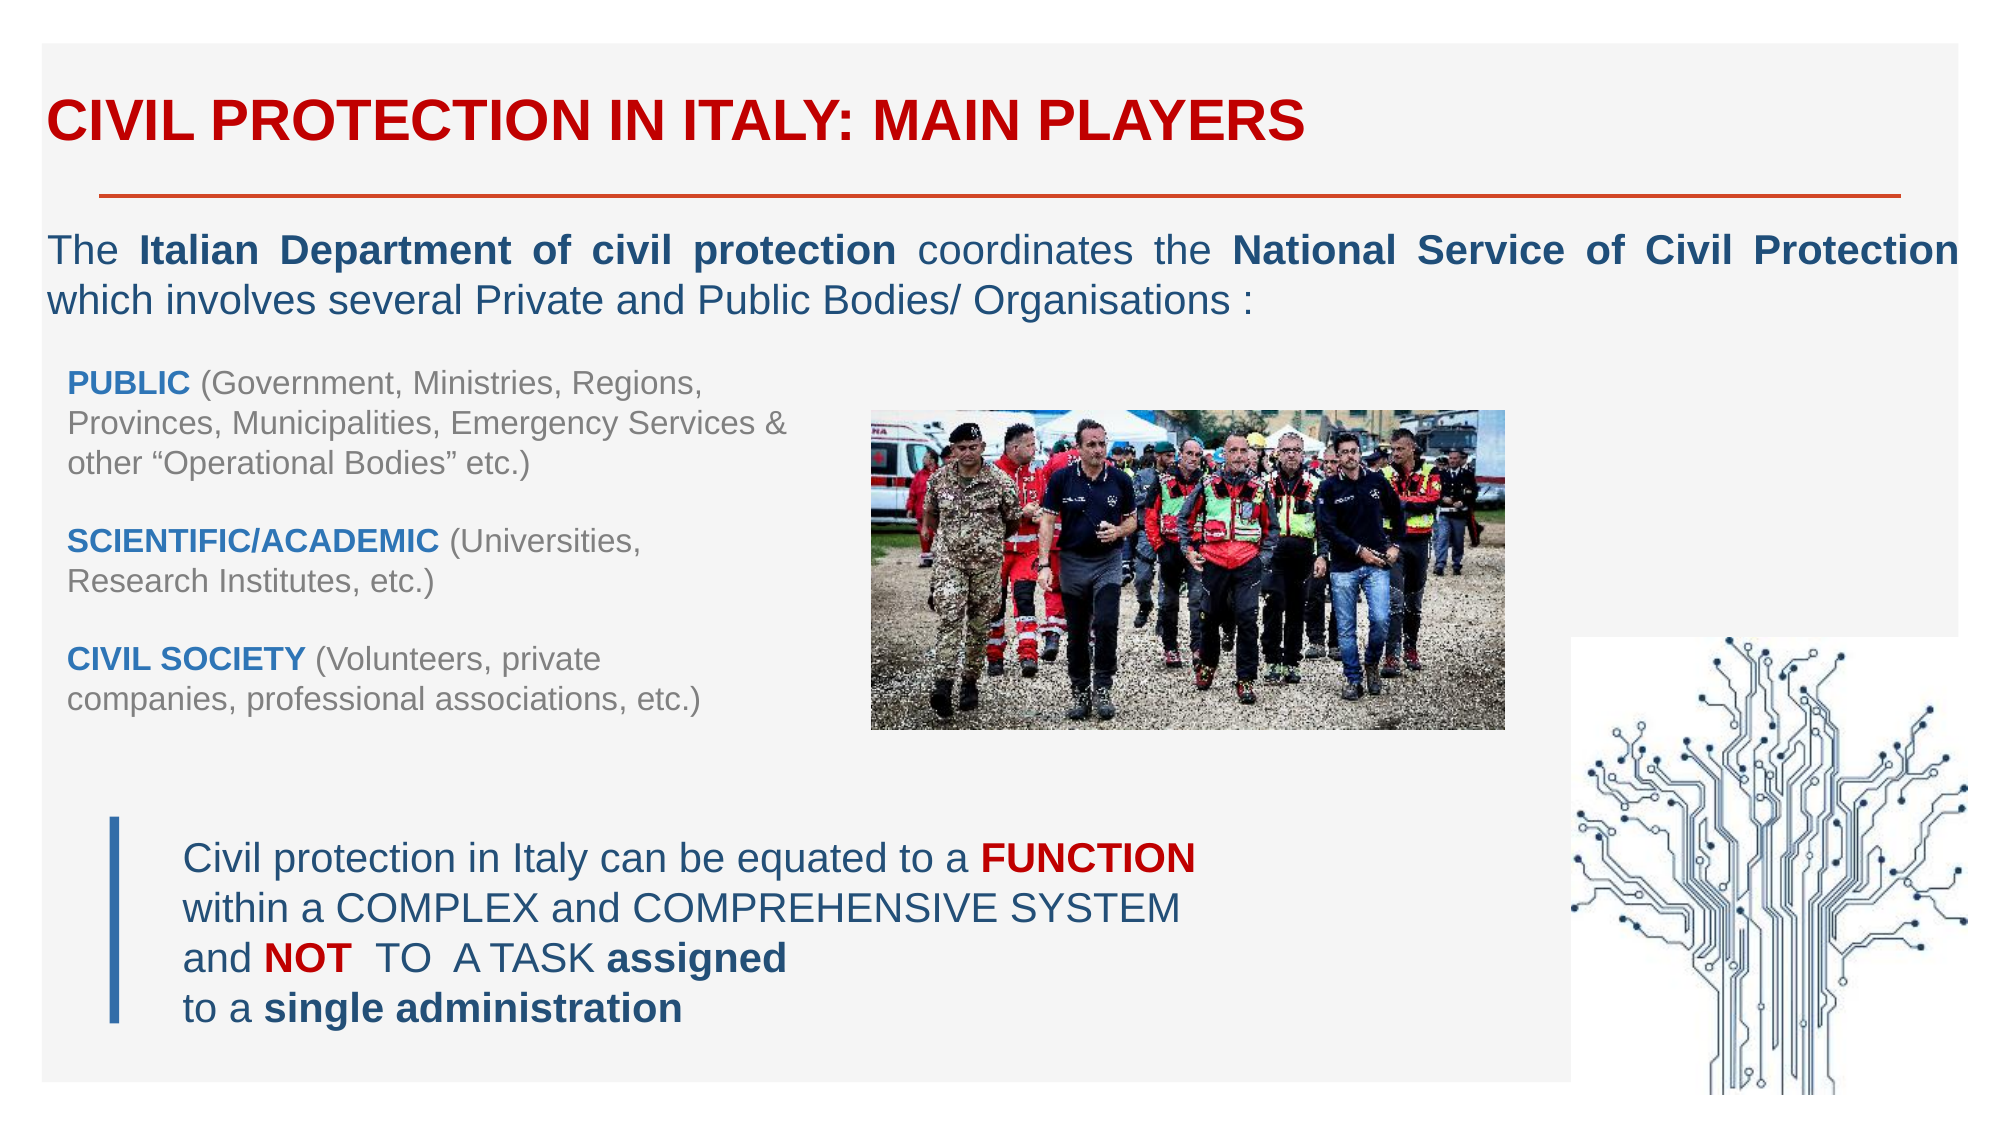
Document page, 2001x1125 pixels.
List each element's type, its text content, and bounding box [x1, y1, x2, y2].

text_box [109, 816, 120, 1024]
text_box PUBLIC (Government, Ministries, Regions, Provinces, Municipalities, Emergency Services & other “Operational Bodies” etc.) [22, 353, 831, 489]
picture [1571, 637, 1968, 1095]
text_box CIVIL PROTECTION IN ITALY: MAIN PLAYERS [32, 75, 1949, 160]
text_box Civil protection in Italy can be equated to a FUNCTION within a COMPLEX and COMPREHENSIVE SYSTEM and NOT TO A TASK assigned to a single administration [167, 823, 1317, 1039]
picture [871, 410, 1505, 730]
text_box SCIENTIFIC/ACADEMIC (Universities, Research Institutes, etc.) [22, 511, 773, 607]
text_box CIVIL SOCIETY (Volunteers, private companies, professional associations, etc.) [22, 630, 773, 725]
text_box The Italian Department of civil protection coordinates the National Service of Civil Protection which involves several Private and Public Bodies/ Organisations : [32, 215, 1975, 331]
